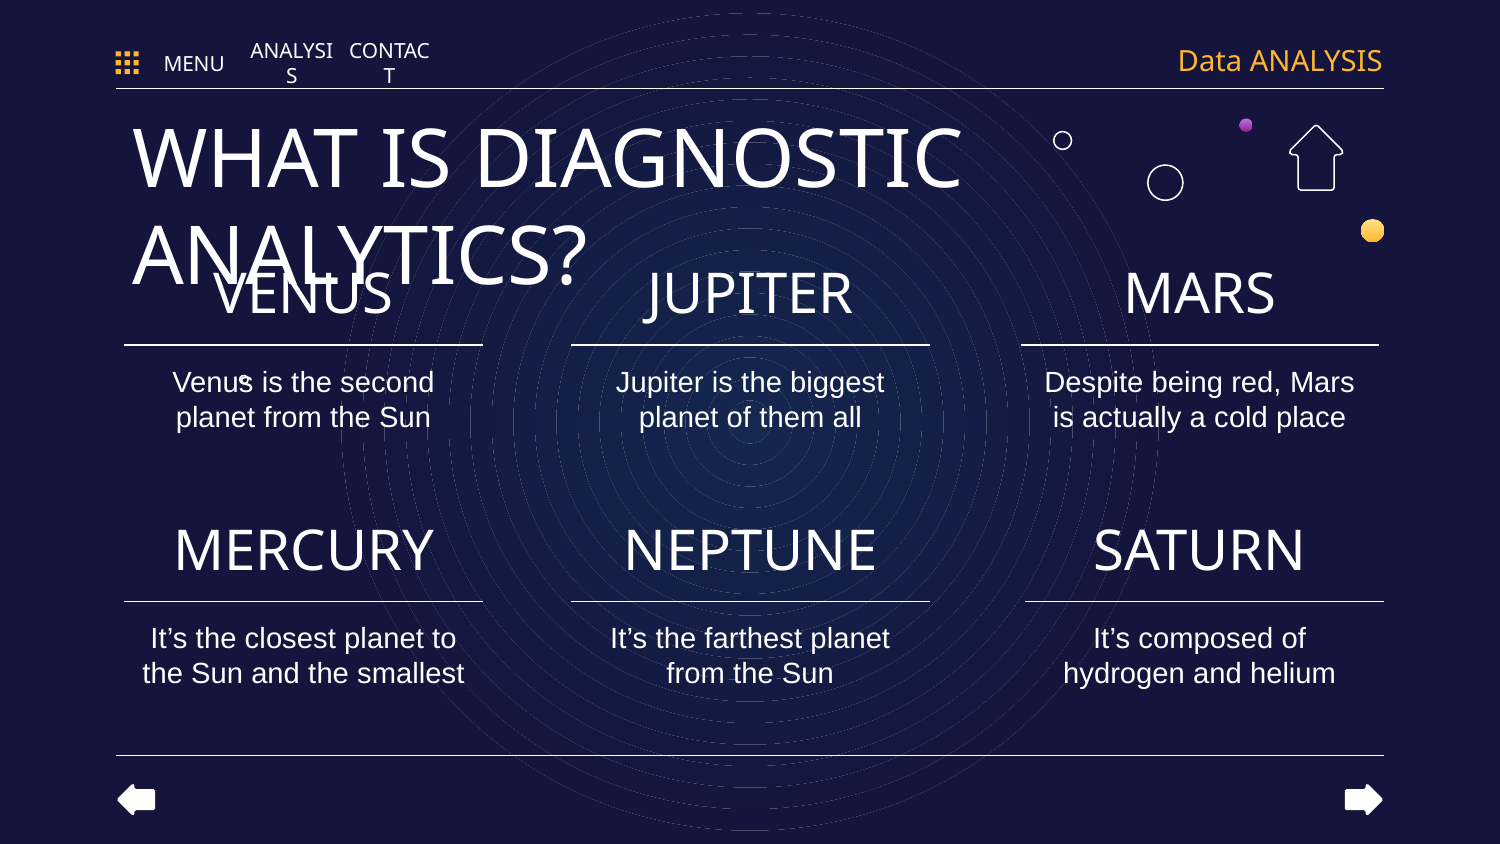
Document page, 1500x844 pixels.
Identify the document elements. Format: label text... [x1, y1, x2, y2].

title JUPITER [567, 242, 934, 315]
subtitle Venus is the second planet from the Sun [120, 348, 487, 448]
subtitle Despite being red, Mars is actually a cold place [1016, 348, 1383, 448]
text_box ANALYSIS [248, 45, 335, 81]
text_box Data ANALYSIS [1158, 34, 1383, 85]
title NEPTUNE [567, 498, 934, 572]
text_box [1361, 218, 1385, 242]
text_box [115, 50, 139, 75]
title WHAT IS DIAGNOSTIC ANALYTICS? [117, 90, 1383, 191]
subtitle It’s composed of hydrogen and helium [1016, 604, 1383, 705]
text_box MENU [151, 45, 237, 81]
subtitle It’s the closest planet to the Sun and the smallest [120, 604, 487, 705]
title VENUS [120, 242, 487, 315]
subtitle It’s the farthest planet from the Sun [567, 604, 934, 705]
subtitle Jupiter is the biggest planet of them all [567, 348, 934, 448]
title MERCURY [120, 498, 487, 572]
text_box [1344, 784, 1383, 816]
title SATURN [1016, 498, 1383, 572]
title MARS [1016, 242, 1383, 315]
text_box [109, 45, 145, 81]
text_box [117, 784, 156, 816]
text_box [1289, 125, 1343, 191]
text_box [1239, 118, 1253, 132]
text_box CONTACT [346, 45, 433, 81]
